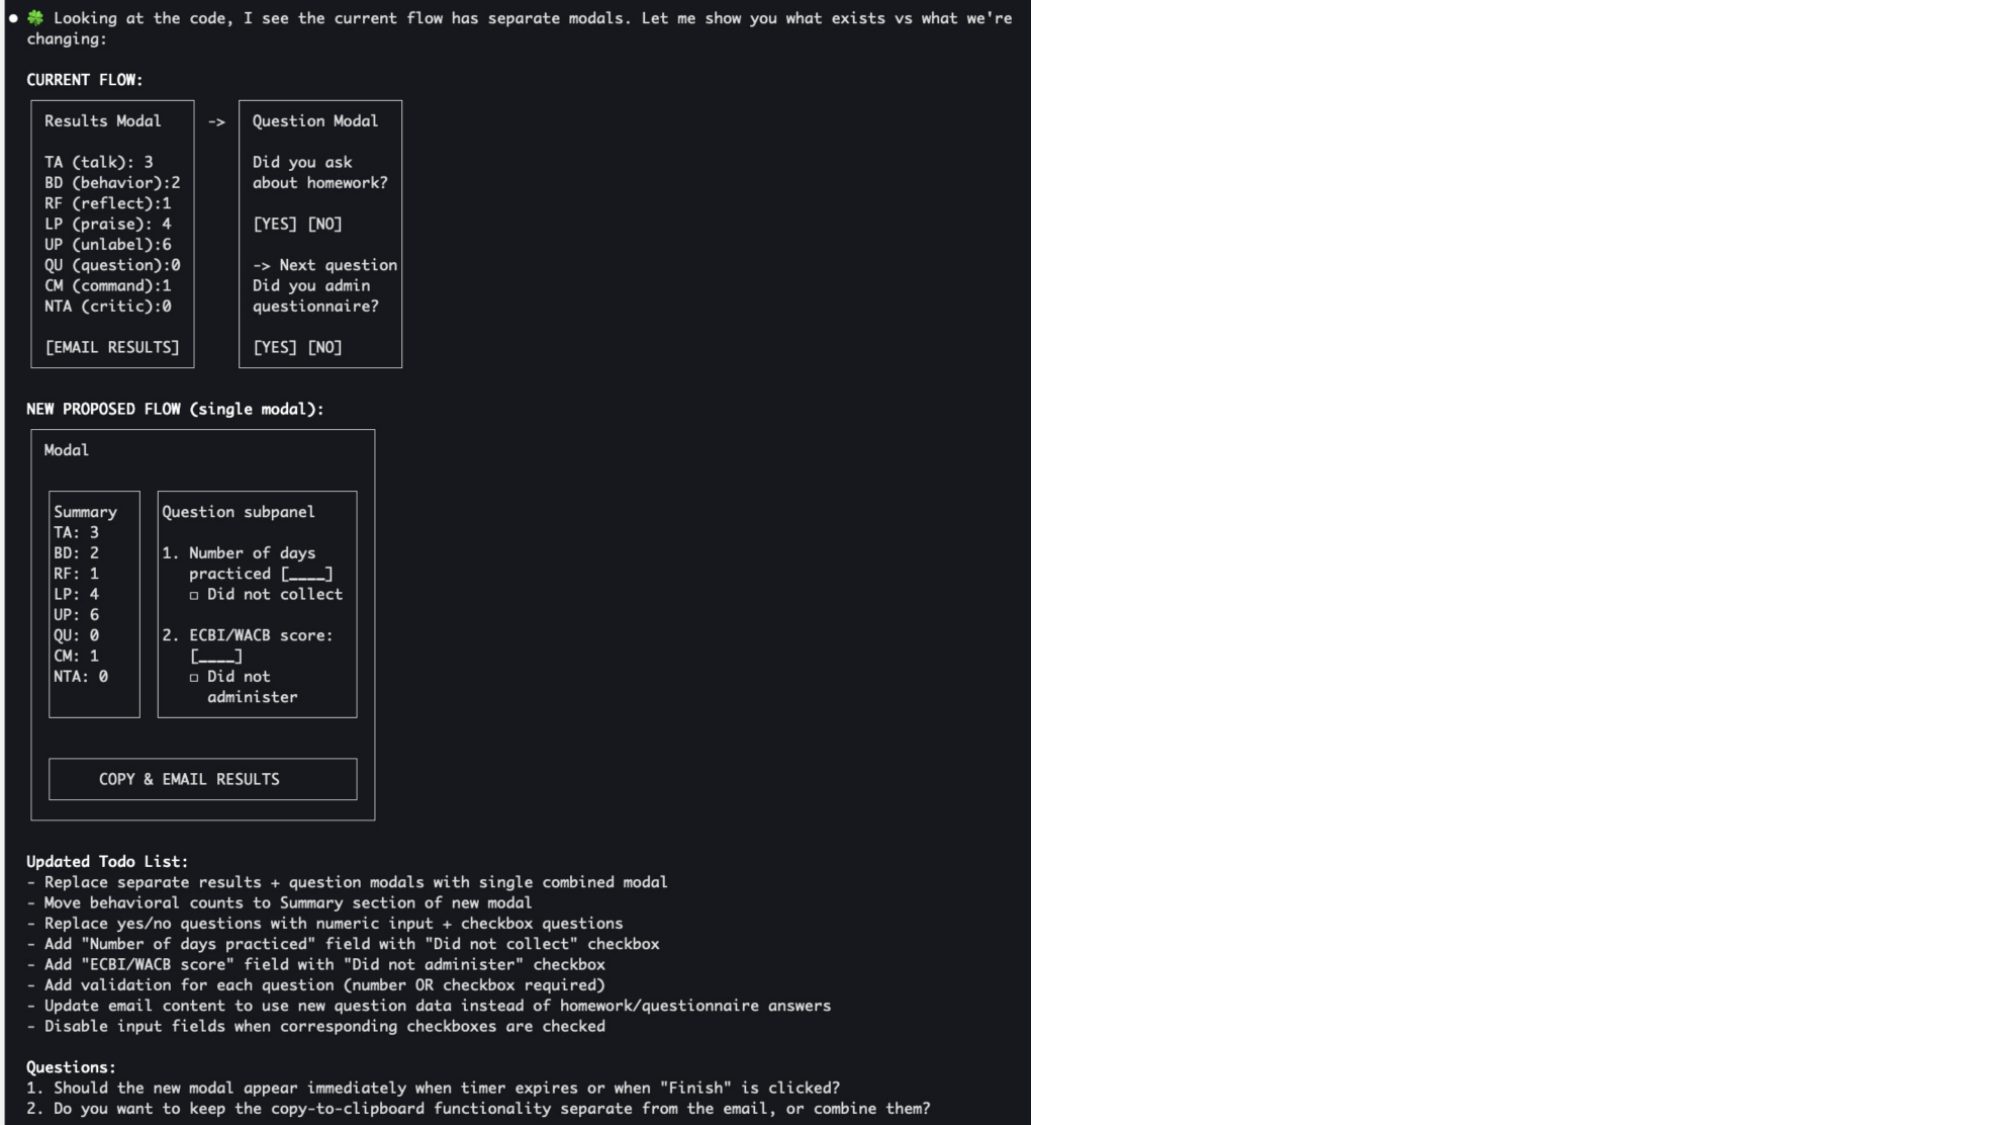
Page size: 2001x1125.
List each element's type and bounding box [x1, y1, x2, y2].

picture [0, 0, 1032, 1125]
